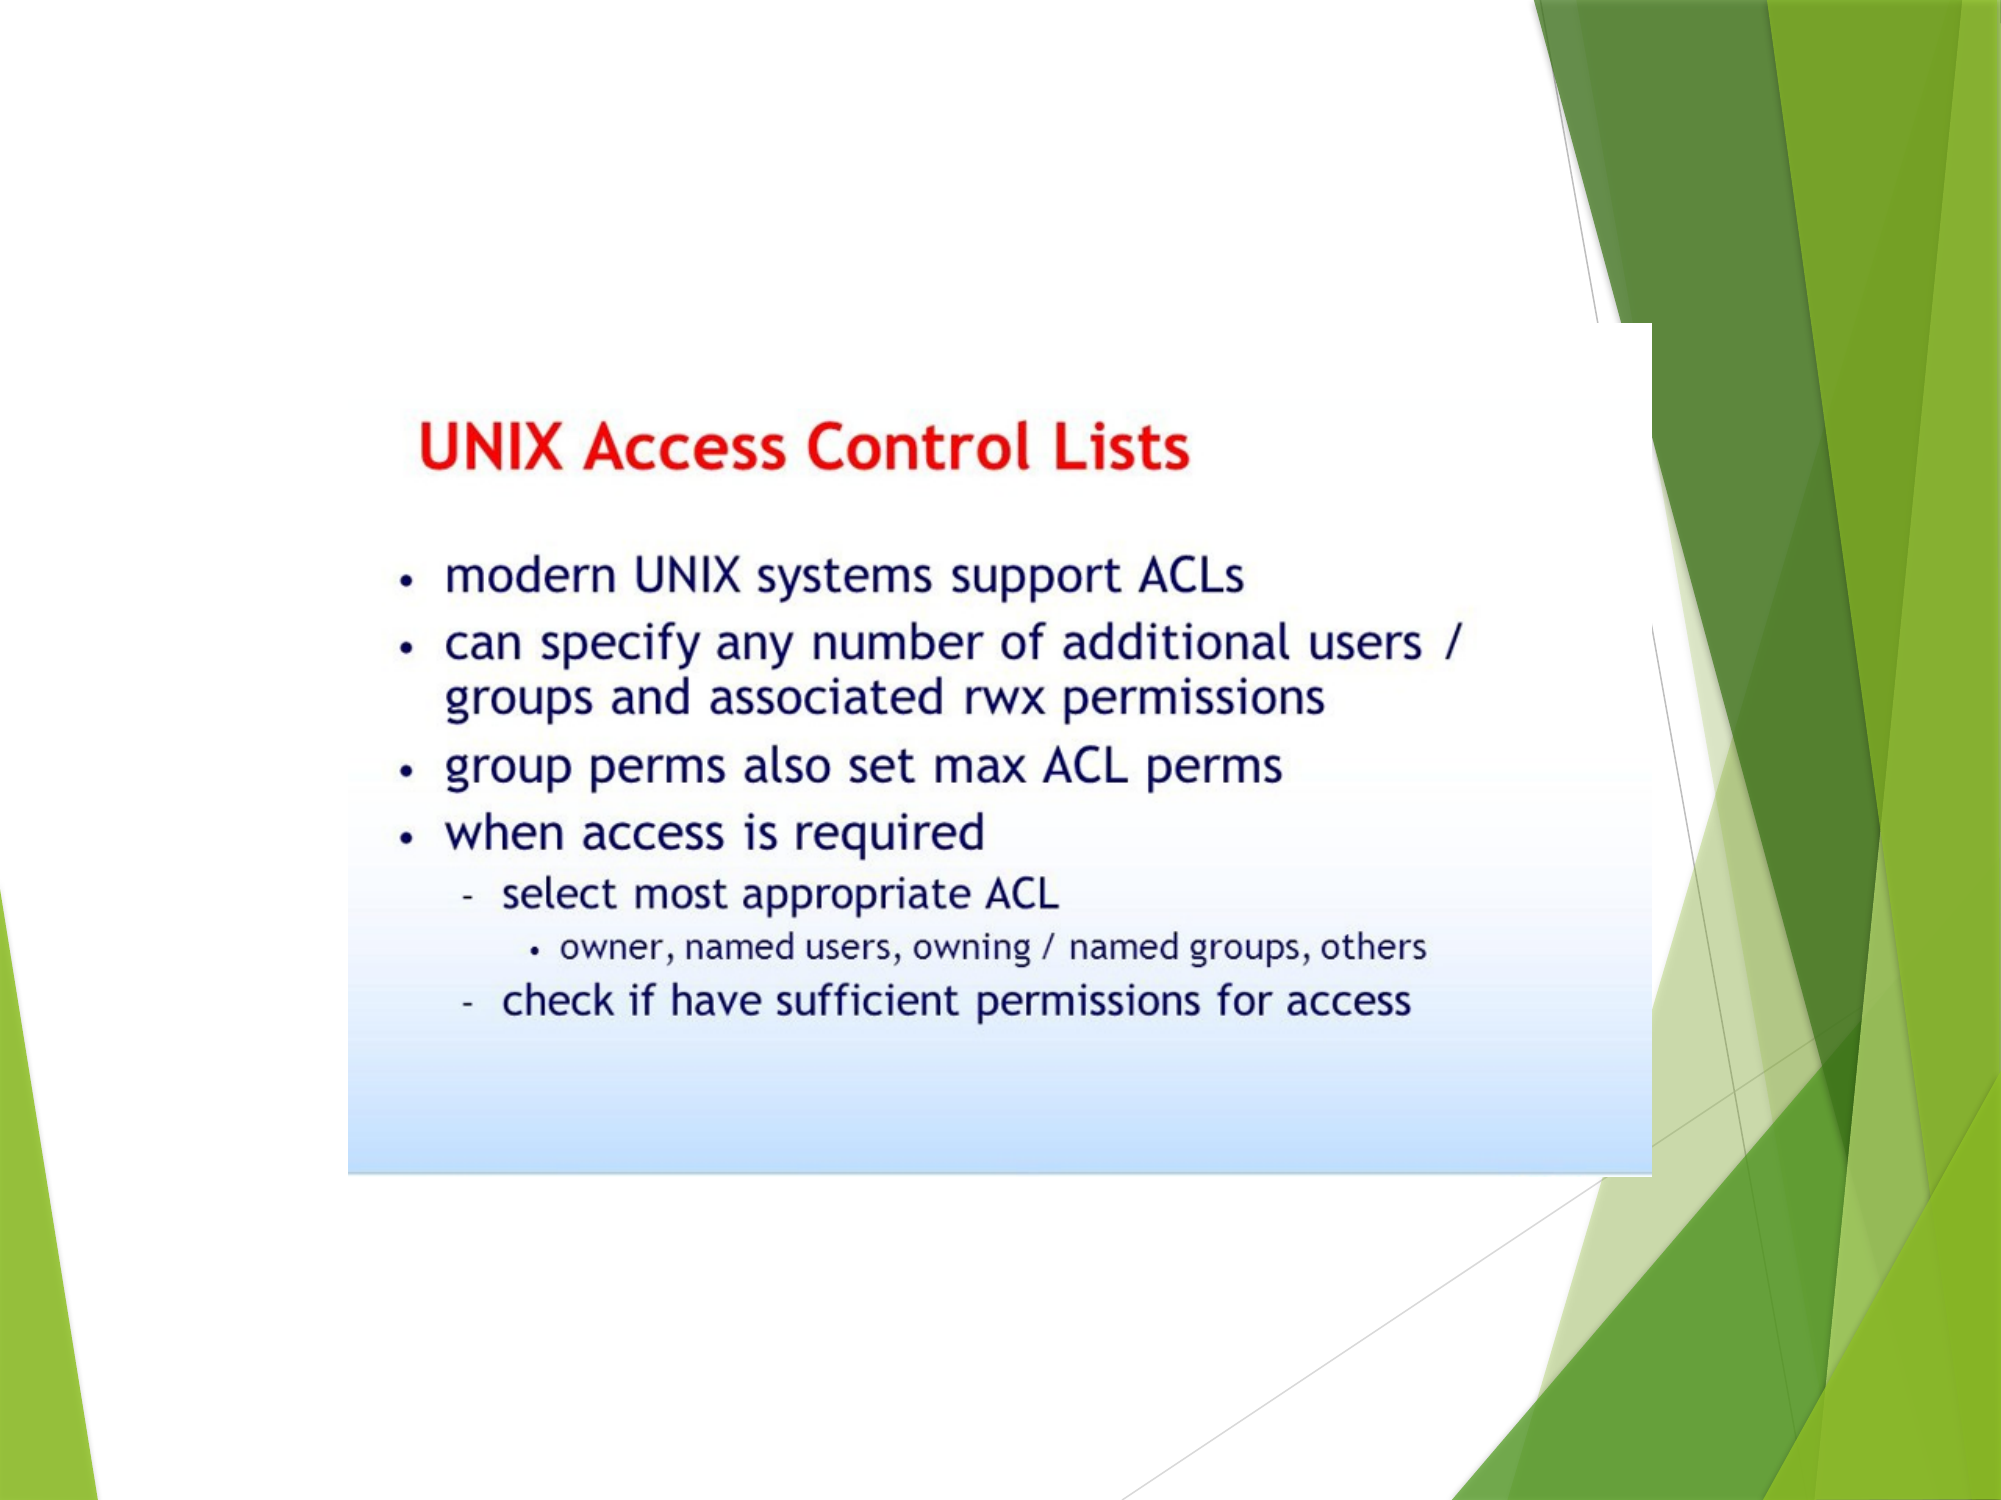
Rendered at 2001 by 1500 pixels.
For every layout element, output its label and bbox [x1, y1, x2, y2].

picture [347, 322, 1652, 1177]
